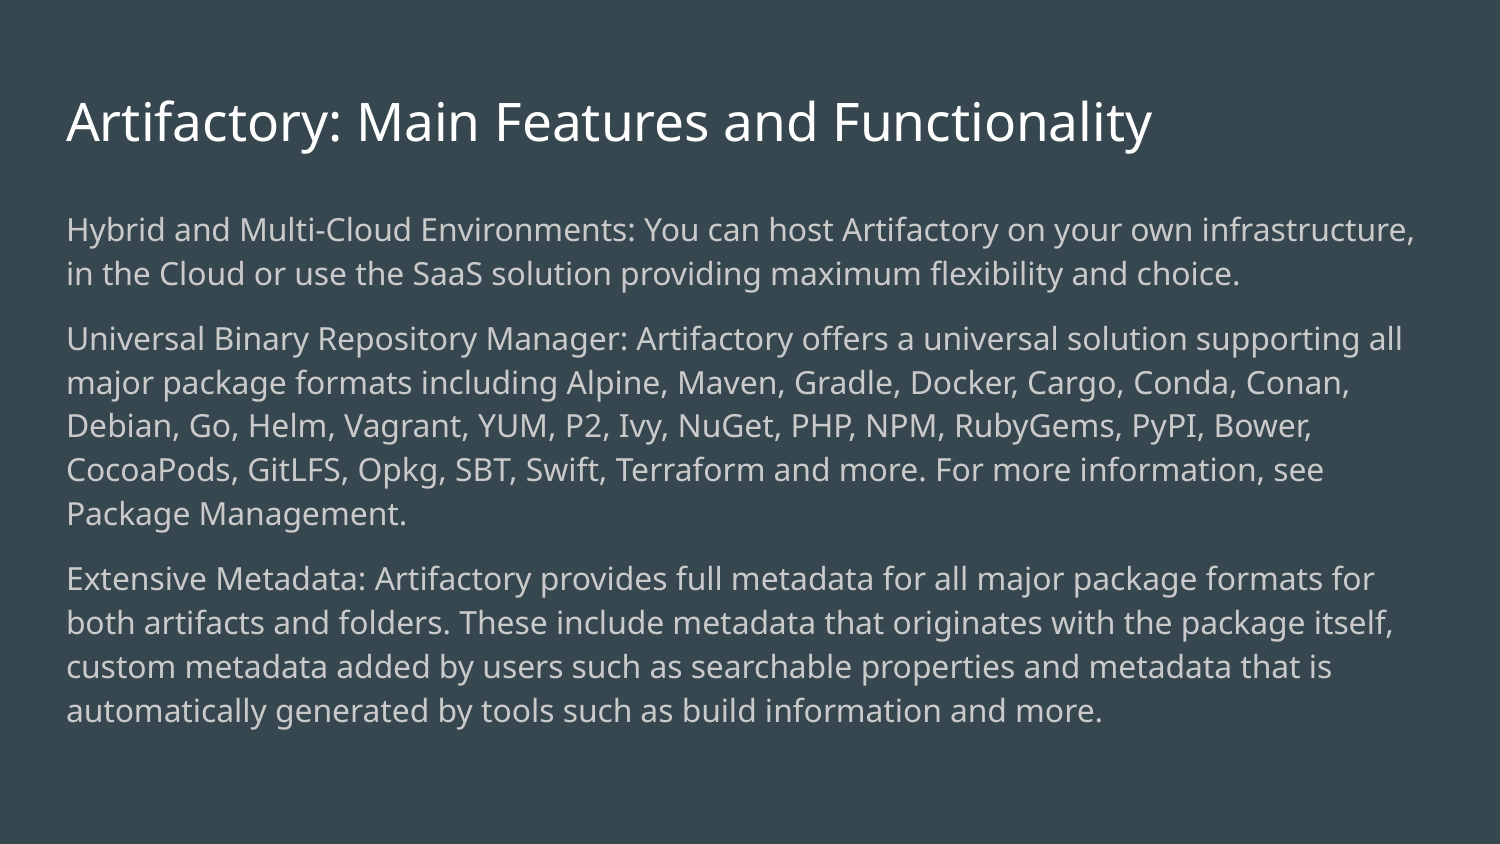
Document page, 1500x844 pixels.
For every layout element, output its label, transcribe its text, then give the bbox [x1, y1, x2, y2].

list Hybrid and Multi-Cloud Environments: You can host Artifactory on your own infrastructure, in the Cloud or use the SaaS solution providing maximum flexibility and choice. Universal Binary Repository Manager: Artifactory offers a universal solution supporting all major package formats including Alpine, Maven, Gradle, Docker, Cargo, Conda, Conan, Debian, Go, Helm, Vagrant, YUM, P2, Ivy, NuGet, PHP, NPM, RubyGems, PyPI, Bower, CocoaPods, GitLFS, Opkg, SBT, Swift, Terraform and more. For more information, see Package Management. Extensive Metadata: Artifactory provides full metadata for all major package formats for both artifacts and folders. These include metadata that originates with the package itself, custom metadata added by users such as searchable properties and metadata that is automatically generated by tools such as build information and more. [51, 189, 1449, 750]
title Artifactory: Main Features and Functionality [51, 72, 1449, 167]
